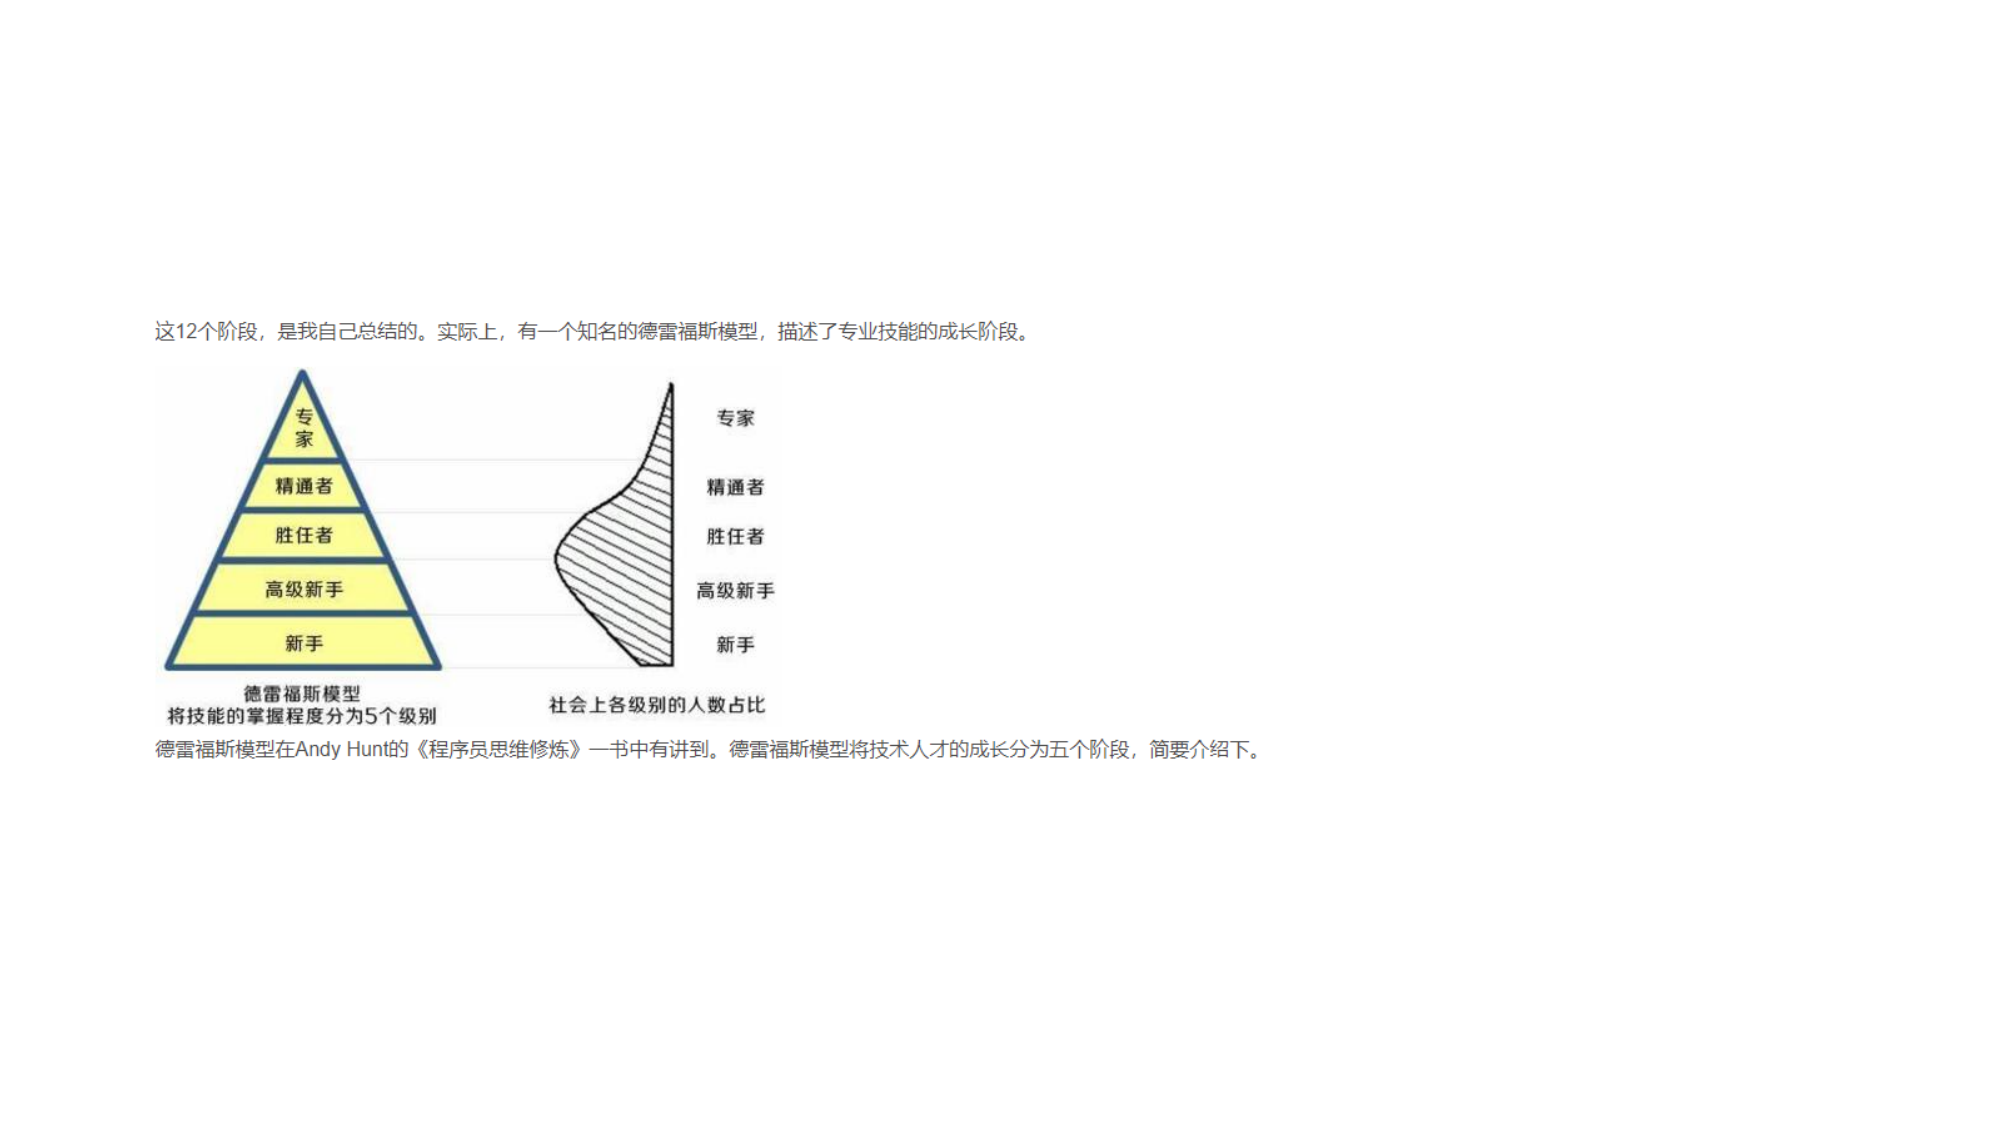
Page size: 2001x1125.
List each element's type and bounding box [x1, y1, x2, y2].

picture [137, 306, 1308, 775]
